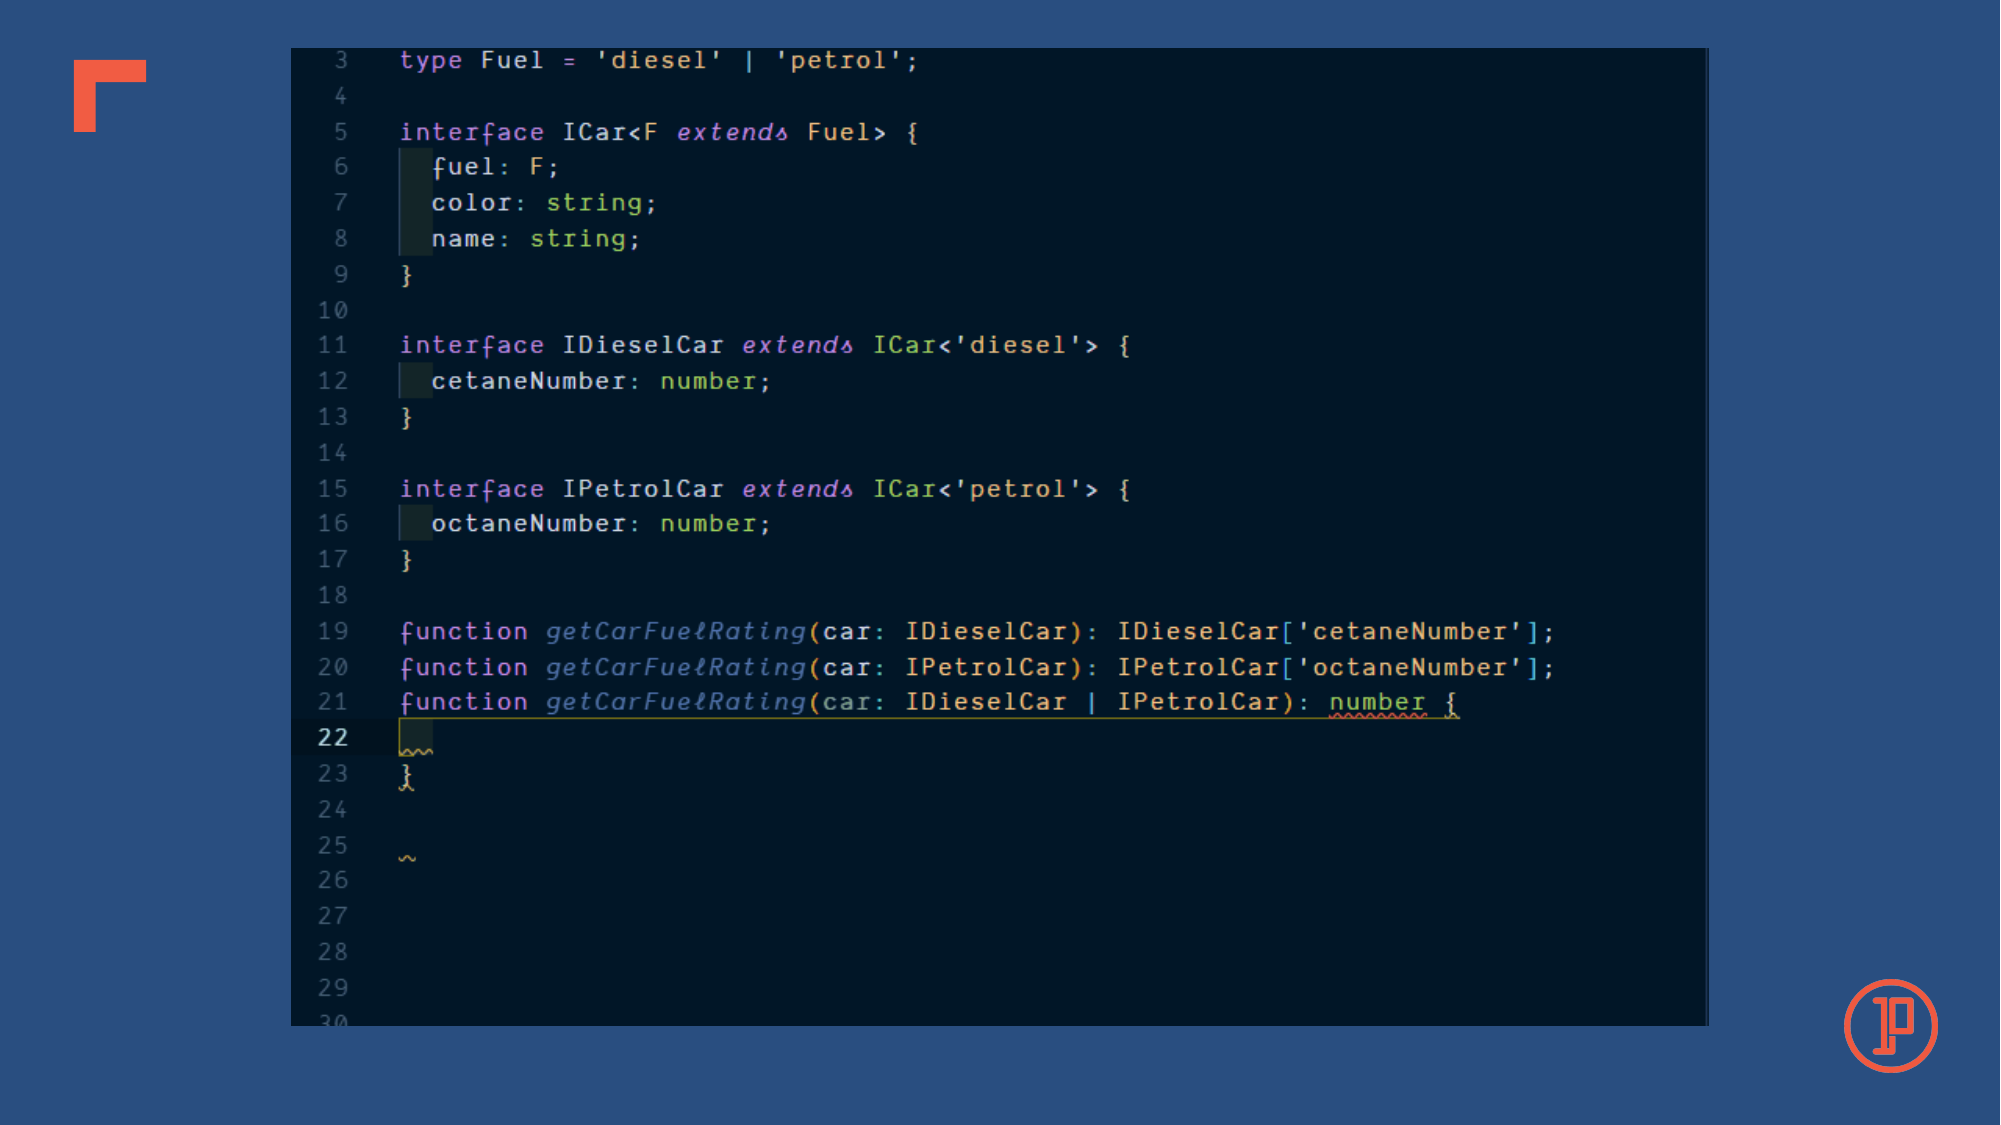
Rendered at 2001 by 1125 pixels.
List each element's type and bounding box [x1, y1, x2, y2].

picture [1844, 979, 1938, 1073]
picture [291, 48, 1709, 1026]
